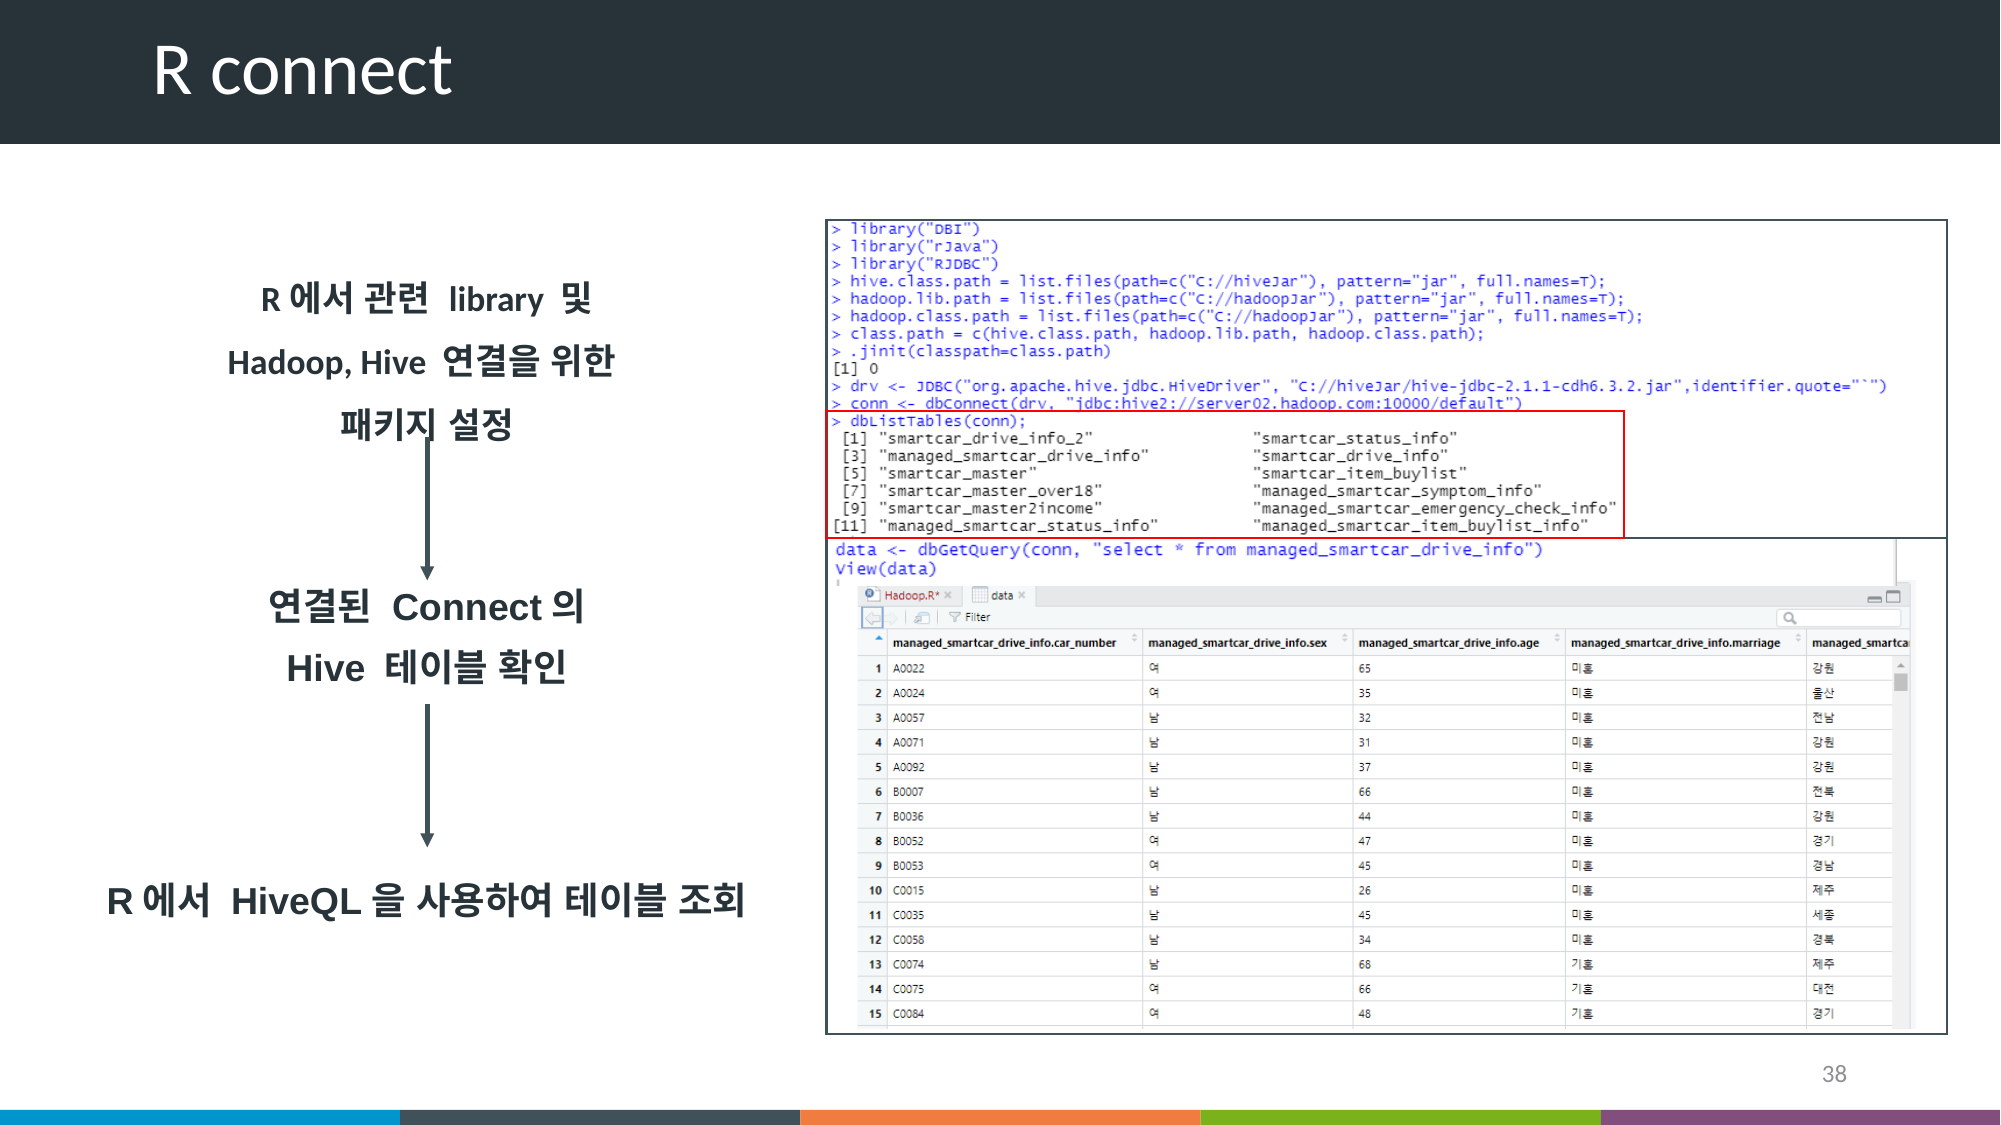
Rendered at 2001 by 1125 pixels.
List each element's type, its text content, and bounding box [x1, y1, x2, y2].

text_box [825, 219, 1948, 537]
text_box [825, 537, 1948, 1035]
text_box 연결된 Connect의 Hive 테이블 확인 [40, 580, 814, 704]
title R connect [137, 23, 1863, 118]
slide_number 38 [1412, 1042, 1863, 1103]
list R에서 관련 library 및 Hadoop, Hive 연결을 위한 패키지 설정 [40, 263, 814, 437]
text_box R에서 HiveQL을 사용하여 테이블 조회 [40, 847, 814, 937]
picture [826, 220, 1916, 1029]
